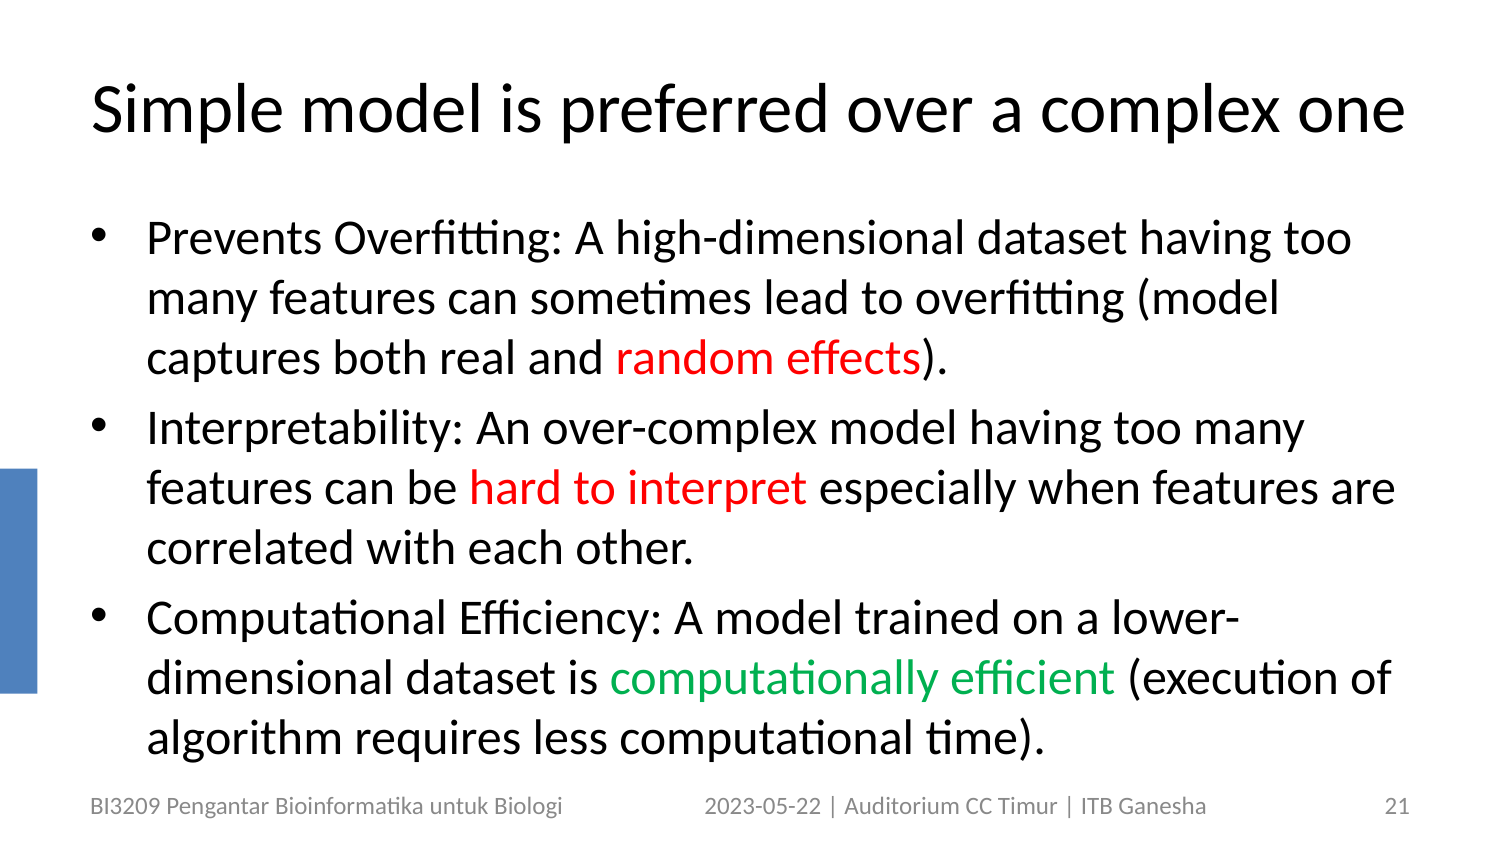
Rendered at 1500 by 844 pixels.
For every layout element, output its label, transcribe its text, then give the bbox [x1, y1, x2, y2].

slide_number BI3209 Pengantar Bioinformatika untuk Biologi [75, 782, 602, 827]
footer 2023-05-22 | Auditorium CC Timur | ITB Ganesha [675, 782, 1238, 827]
list Prevents Overfitting: A high-dimensional dataset having too many features can sometimes lead to overfitting (model captures both real and random effects). Interpretability: An over-complex model having too many features can be hard to interpret especially when features are correlated with each other. Computational Efficiency: A model trained on a lower-dimensional dataset is computationally efficient (execution of algorithm requires less computational time). [74, 196, 1426, 754]
title Simple model is preferred over a complex one [74, 33, 1426, 175]
slide_number 21 [1299, 782, 1425, 827]
